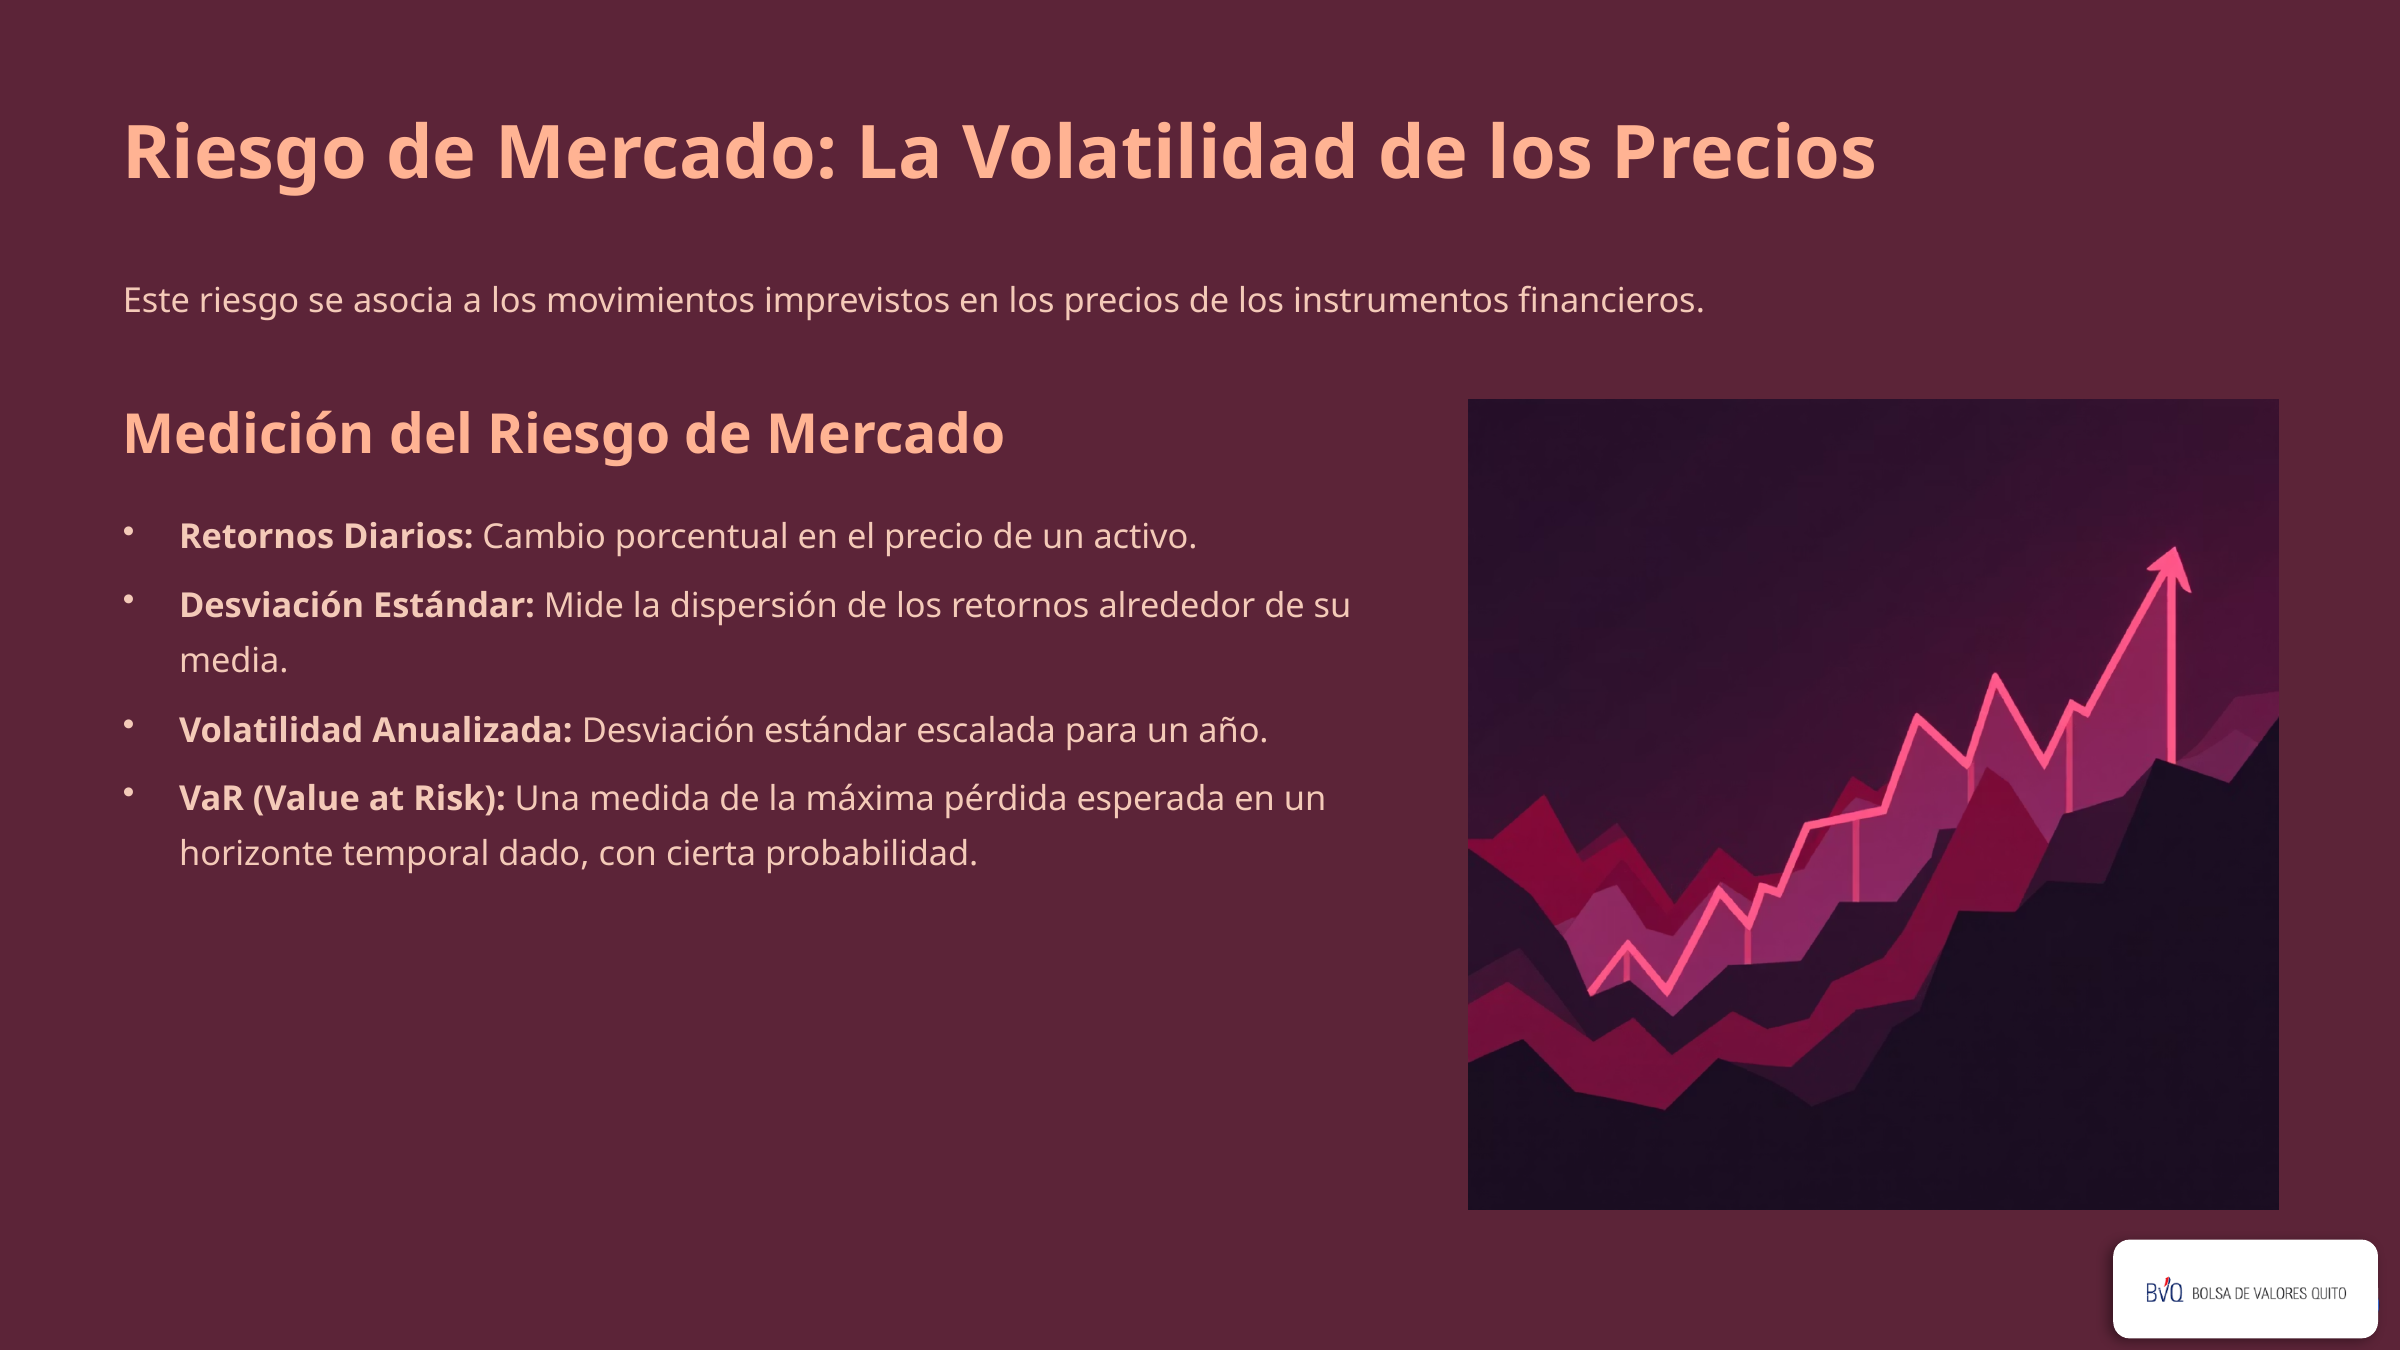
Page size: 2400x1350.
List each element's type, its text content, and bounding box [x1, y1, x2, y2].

text_box Desviación Estándar: Mide la dispersión de los retornos alrededor de su media. [122, 568, 1382, 682]
text_box Volatilidad Anualizada: Desviación estándar escalada para un año. [122, 693, 1382, 750]
text_box Medición del Riesgo de Mercado [122, 395, 989, 466]
text_box Retornos Diarios: Cambio porcentual en el precio de un activo. [122, 500, 1382, 557]
text_box Riesgo de Mercado: La Volatilidad de los Precios [122, 100, 1834, 195]
picture [2106, 1239, 2389, 1339]
text_box Este riesgo se asocia a los movimientos imprevistos en los precios de los instrumentos financieros. [122, 264, 2277, 321]
text_box VaR (Value at Risk): Una medida de la máxima pérdida esperada en un horizonte temporal dado, con cierta probabilidad. [122, 762, 1382, 875]
picture [1468, 399, 2279, 1210]
